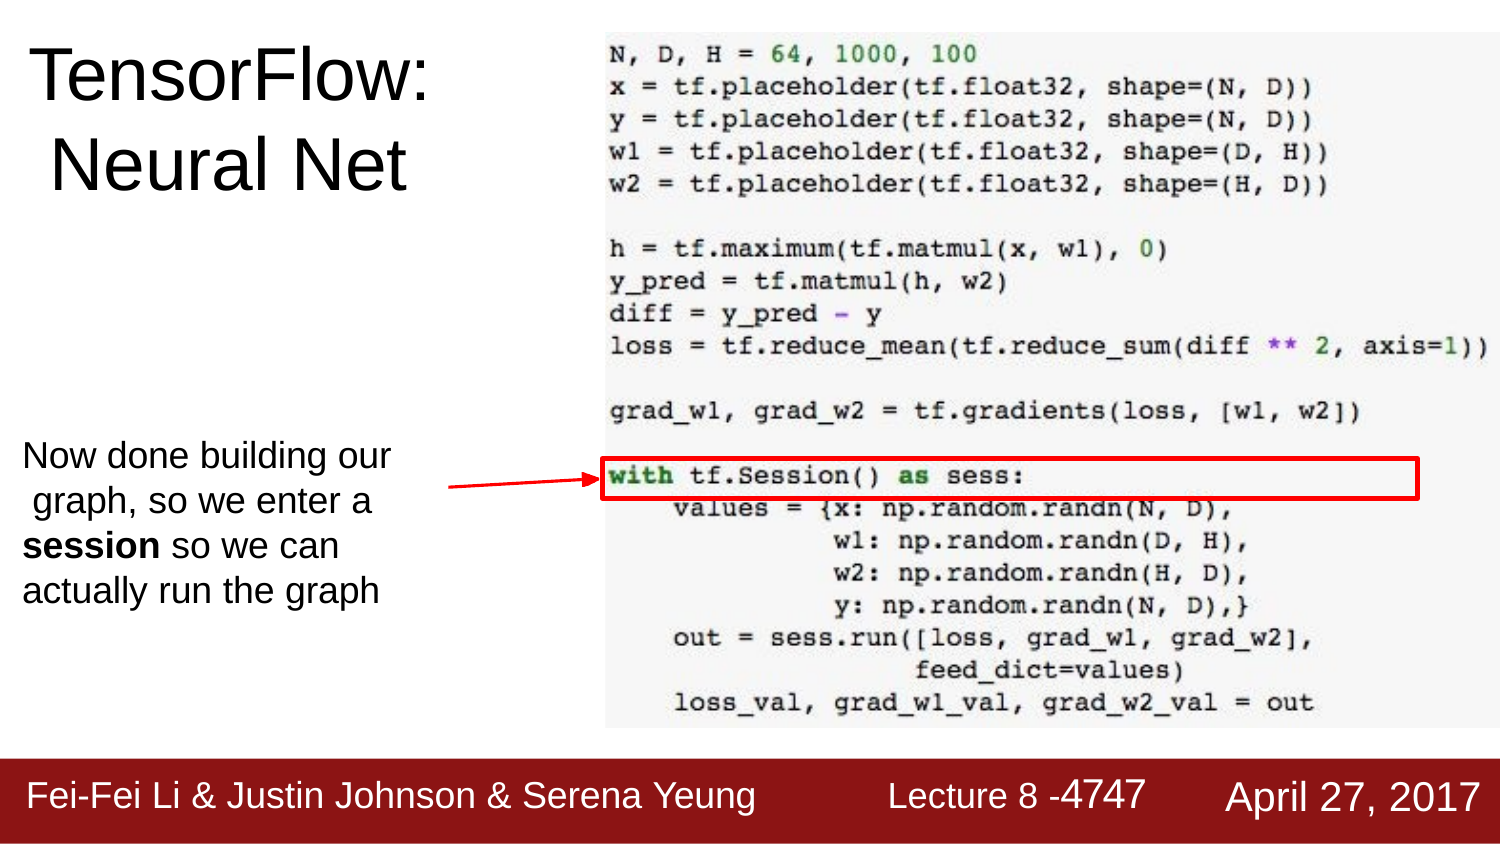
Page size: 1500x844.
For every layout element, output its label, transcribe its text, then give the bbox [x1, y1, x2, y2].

text_box Now done building our graph, so we enter a session so we can actually run the graph [20, 429, 398, 612]
text_box [605, 32, 1500, 728]
footer April 27, 2017 [1223, 771, 1484, 844]
slide_number Fei-Fei Li & Justin Johnson & Serena Yeung [23, 772, 765, 844]
text_box [602, 458, 1418, 499]
text_box Lecture 8 -4747 [885, 771, 1172, 822]
text_box [581, 472, 600, 487]
title TensorFlow: Neural Net [26, 23, 443, 206]
